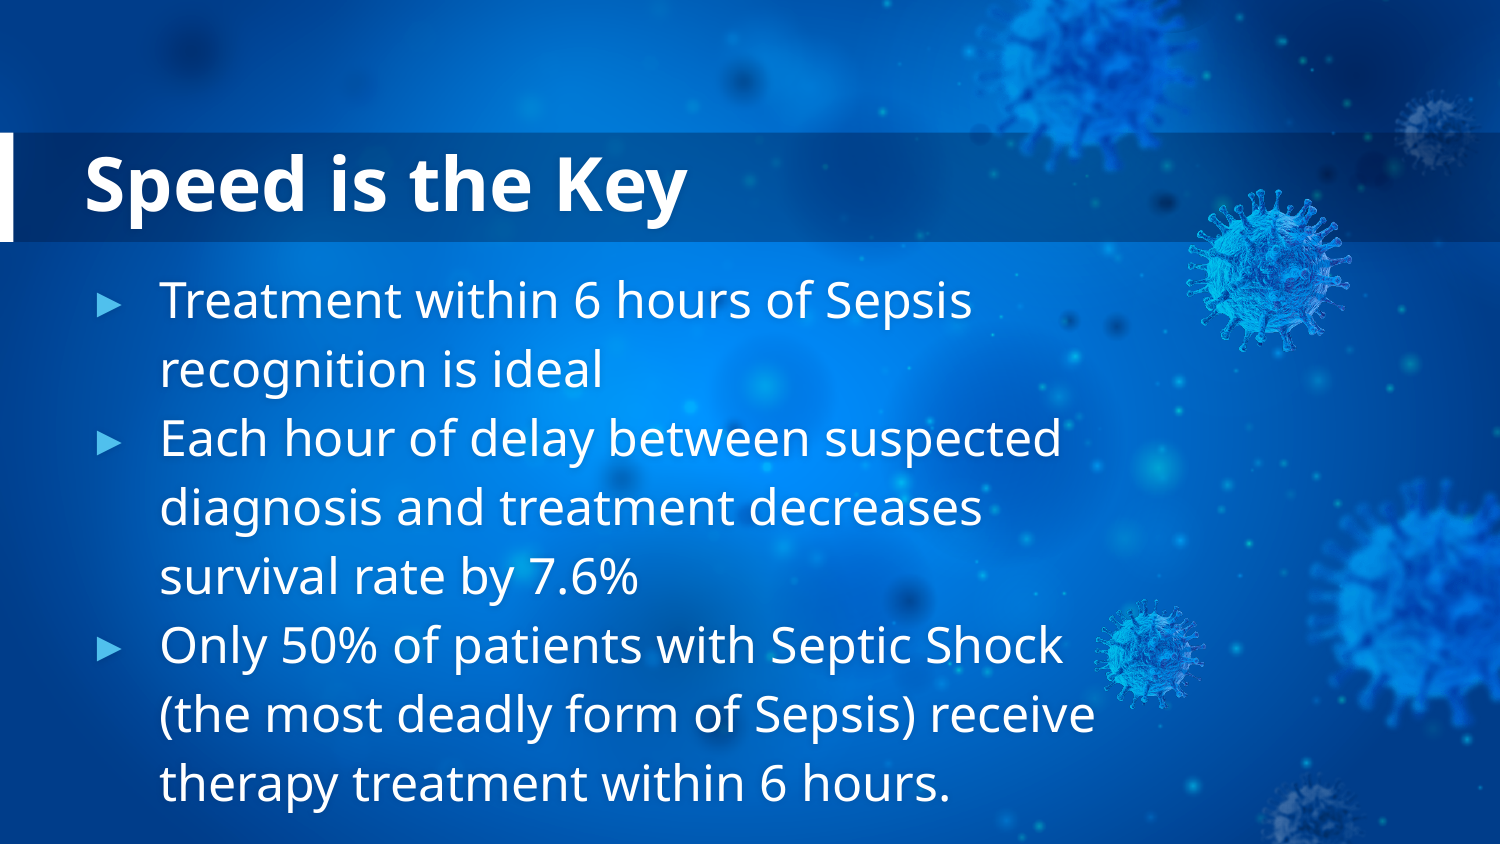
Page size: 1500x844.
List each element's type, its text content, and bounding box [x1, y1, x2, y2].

picture [0, 0, 1500, 844]
list Treatment within 6 hours of Sepsis recognition is ideal Each hour of delay between suspected diagnosis and treatment decreases survival rate by 7.6% Only 50% of patients with Septic Shock (the most deadly form of Sepsis) receive therapy treatment within 6 hours. [84, 259, 1130, 824]
title Speed is the Key [84, 132, 1300, 242]
